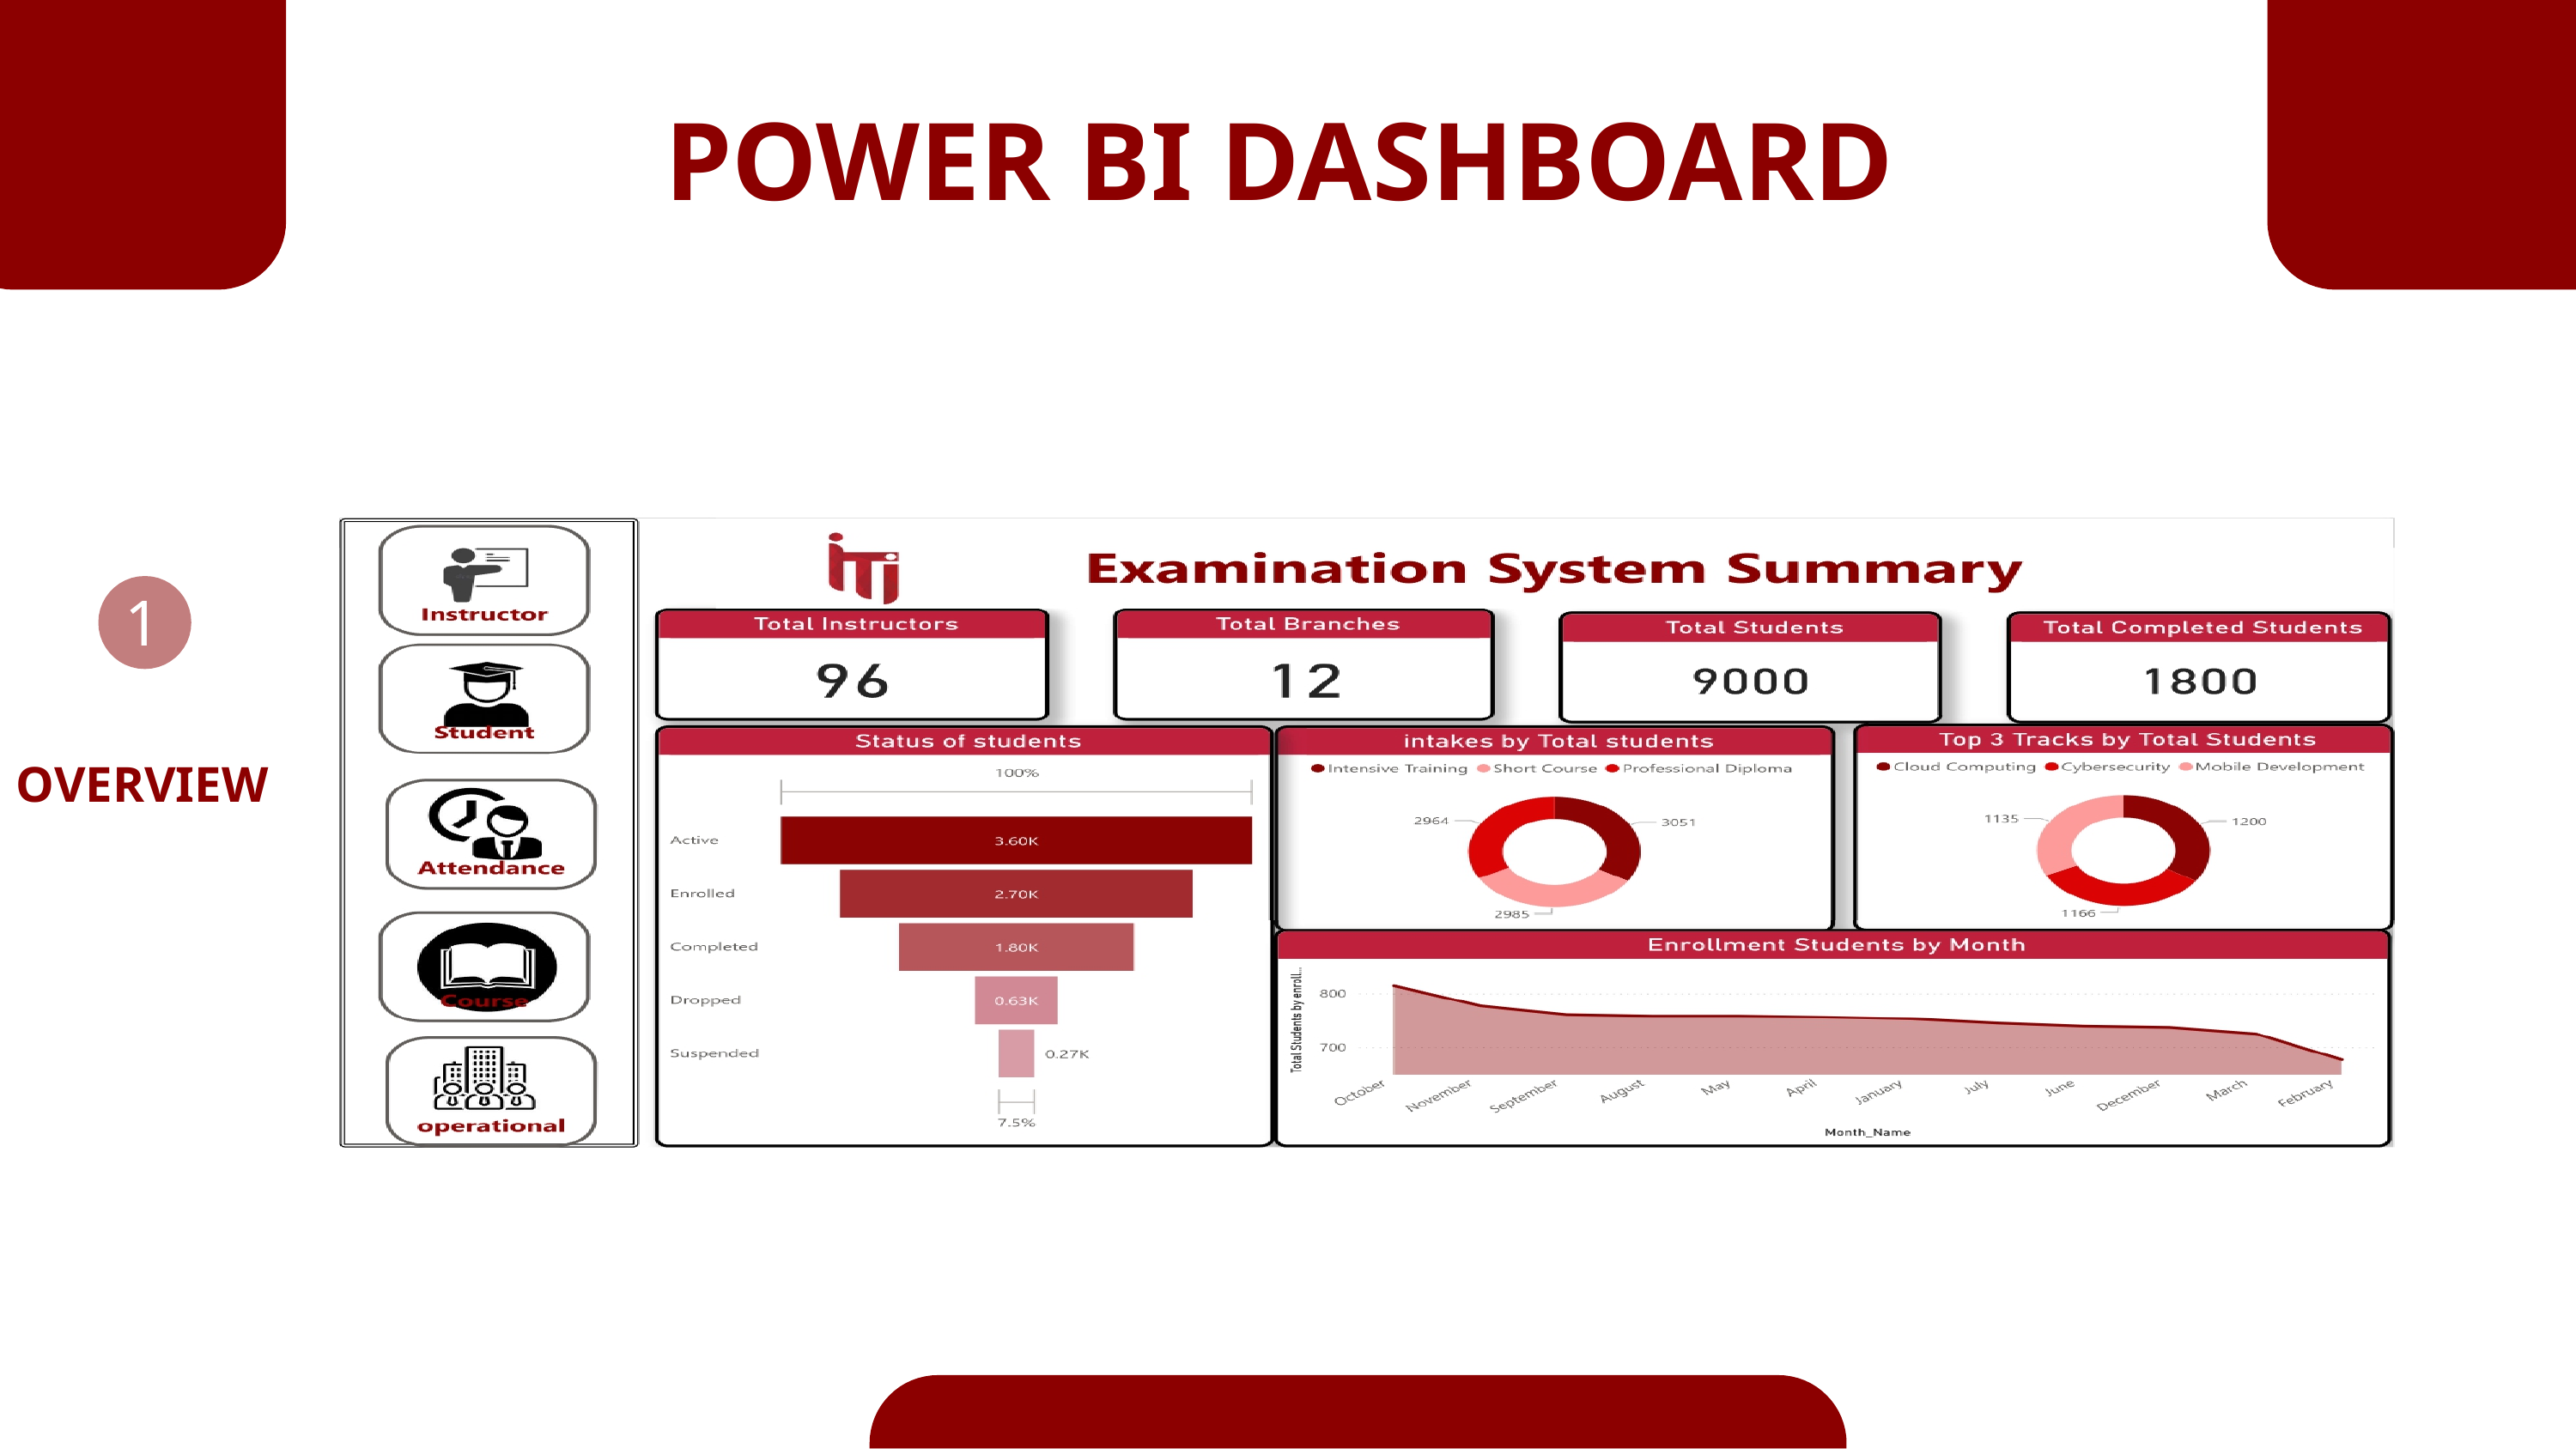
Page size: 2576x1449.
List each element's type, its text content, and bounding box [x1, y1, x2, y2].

text_box [2267, 0, 2576, 290]
picture [307, 309, 2427, 1355]
text_box OVERVIEW [14, 752, 276, 813]
text_box [0, 0, 287, 290]
text_box 1 [123, 581, 161, 659]
text_box [869, 1374, 1847, 1449]
title POWER BI DASHBOARD [73, 85, 2503, 336]
text_box [98, 576, 191, 670]
